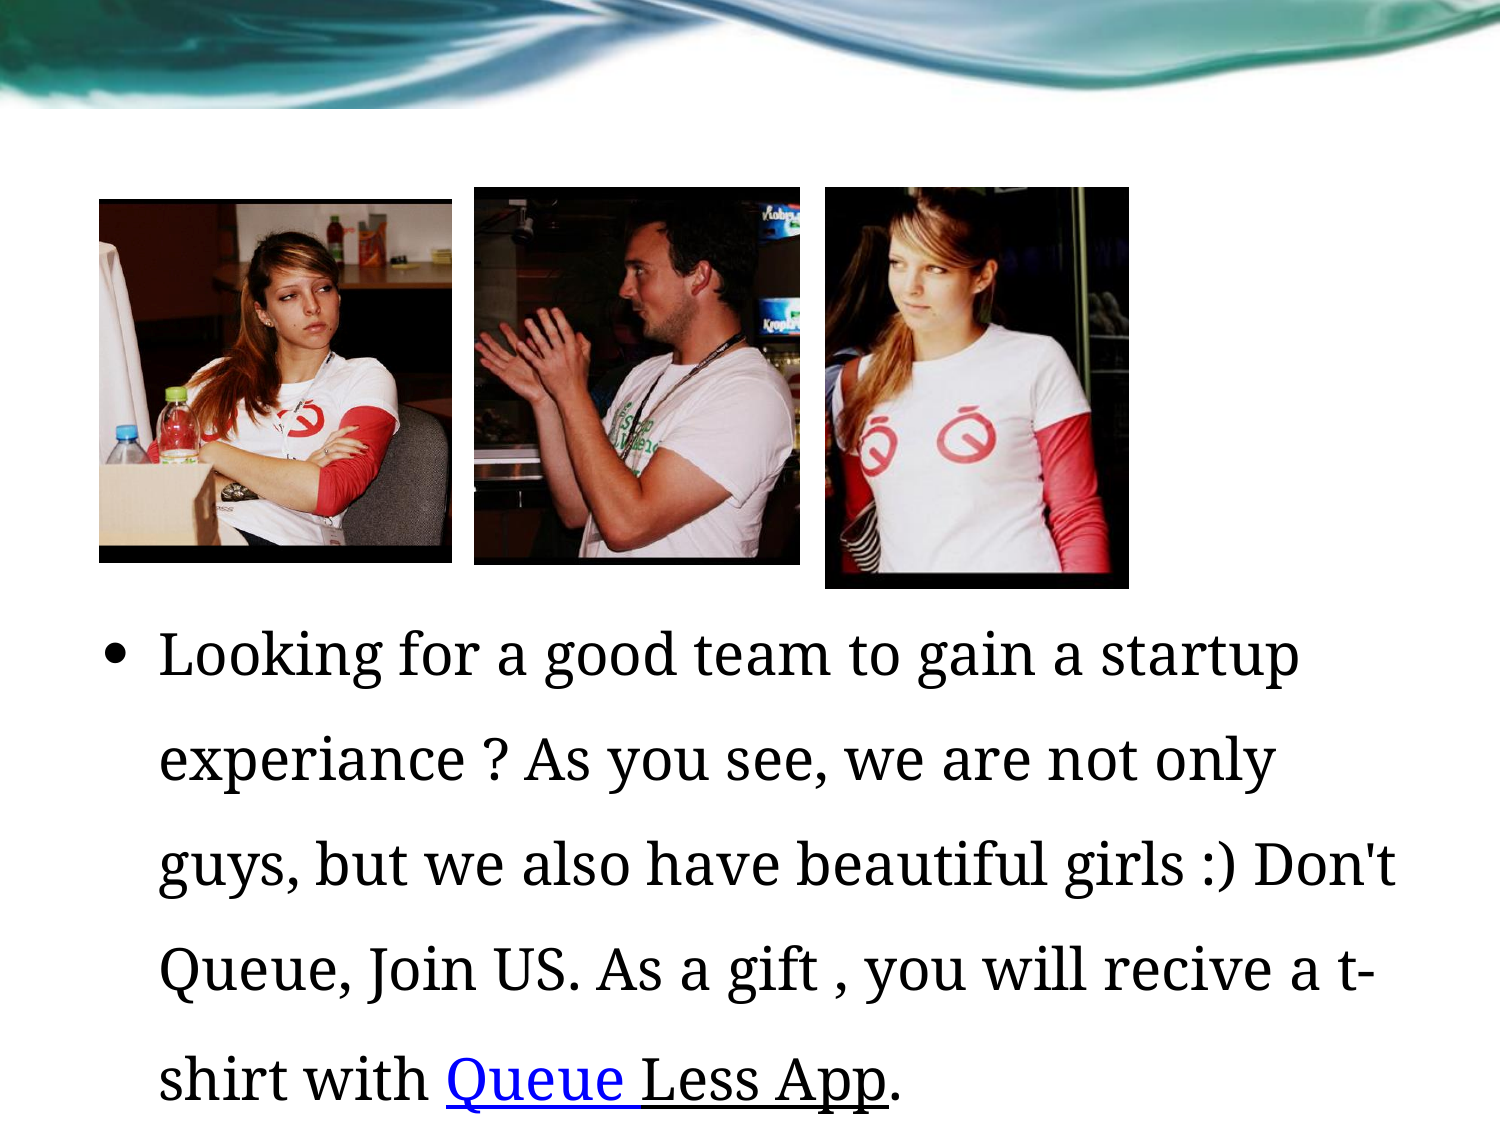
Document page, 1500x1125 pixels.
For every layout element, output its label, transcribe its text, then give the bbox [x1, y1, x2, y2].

picture [99, 199, 452, 563]
picture [0, 0, 1500, 109]
picture [824, 187, 1129, 589]
list Looking for a good team to gain a startup experiance ? As you see, we are not only guys, but we also have beautiful girls :) Don't Queue, Join US. As a gift , you will recive a t-shirt with Queue Less App. [87, 575, 1438, 1125]
picture [474, 187, 801, 566]
